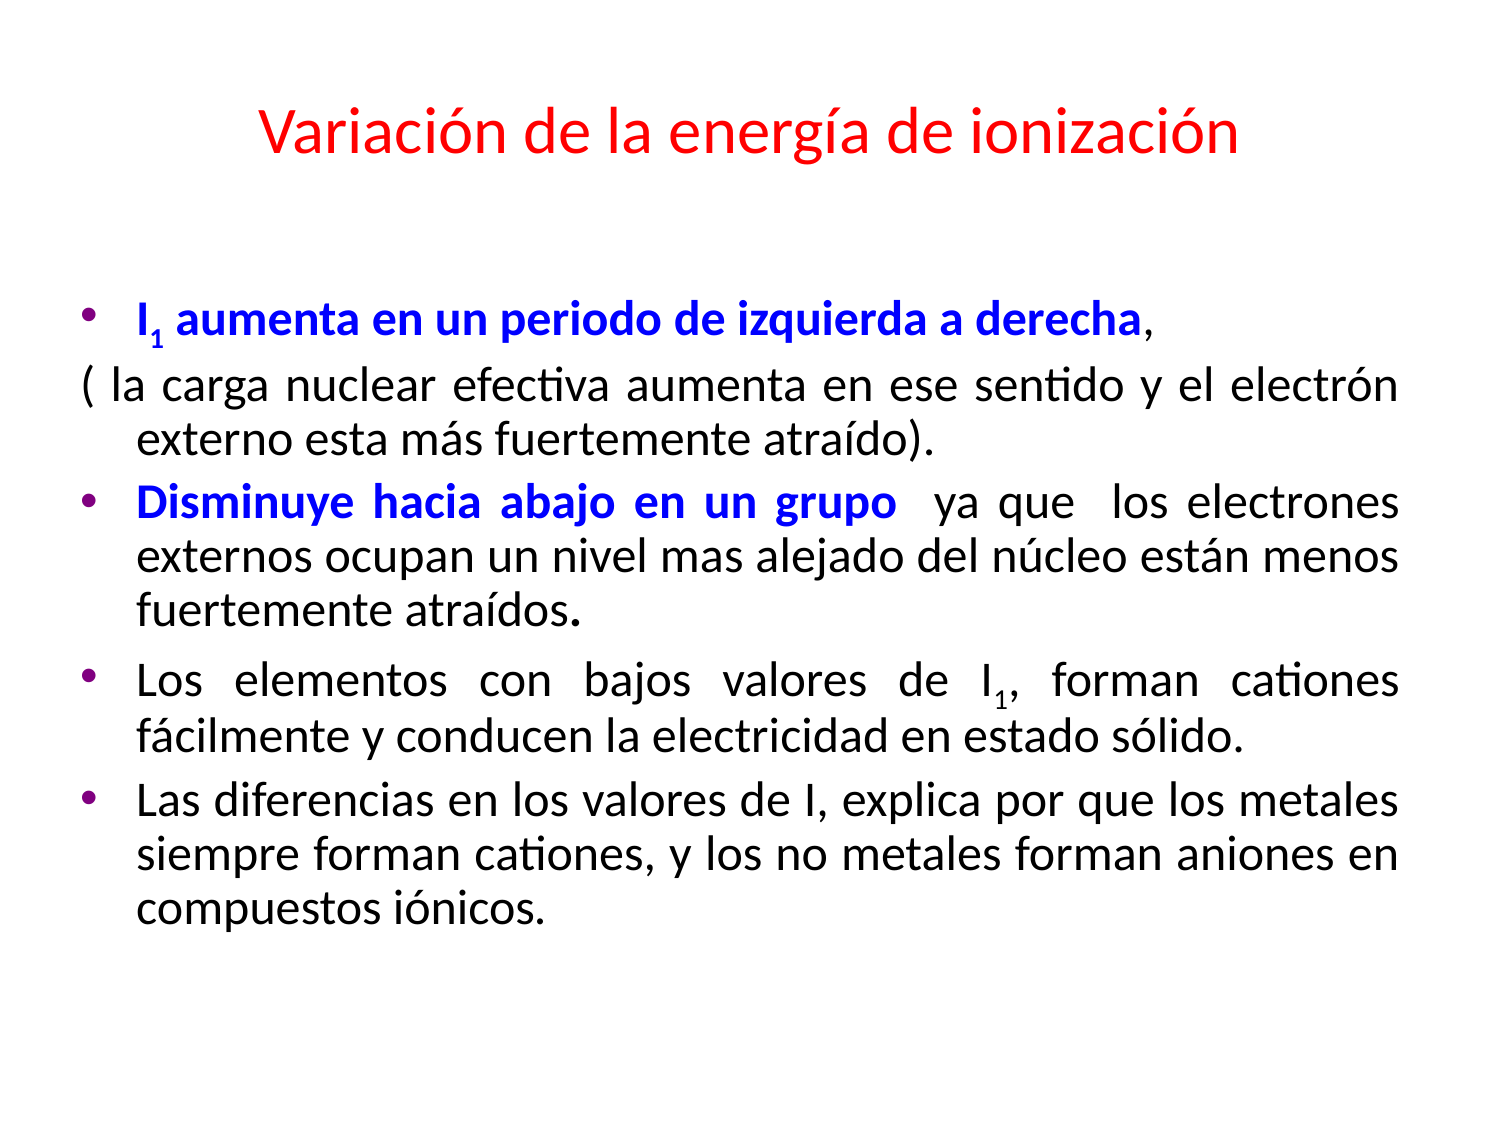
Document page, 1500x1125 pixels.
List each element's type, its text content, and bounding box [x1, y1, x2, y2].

title Variación de la energía de ionización [75, 54, 1425, 280]
list I1 aumenta en un periodo de izquierda a derecha, ( la carga nuclear efectiva aumenta en ese sentido y el electrón externo esta más fuertemente atraído). Disminuye hacia abajo en un grupo ya que los electrones externos ocupan un nivel mas alejado del núcleo están menos fuertemente atraídos. Los elementos con bajos valores de I1, forman cationes fácilmente y conducen la electricidad en estado sólido. Las diferencias en los valores de I, explica por que los metales siempre forman cationes, y los no metales forman aniones en compuestos iónicos. [64, 278, 1415, 953]
